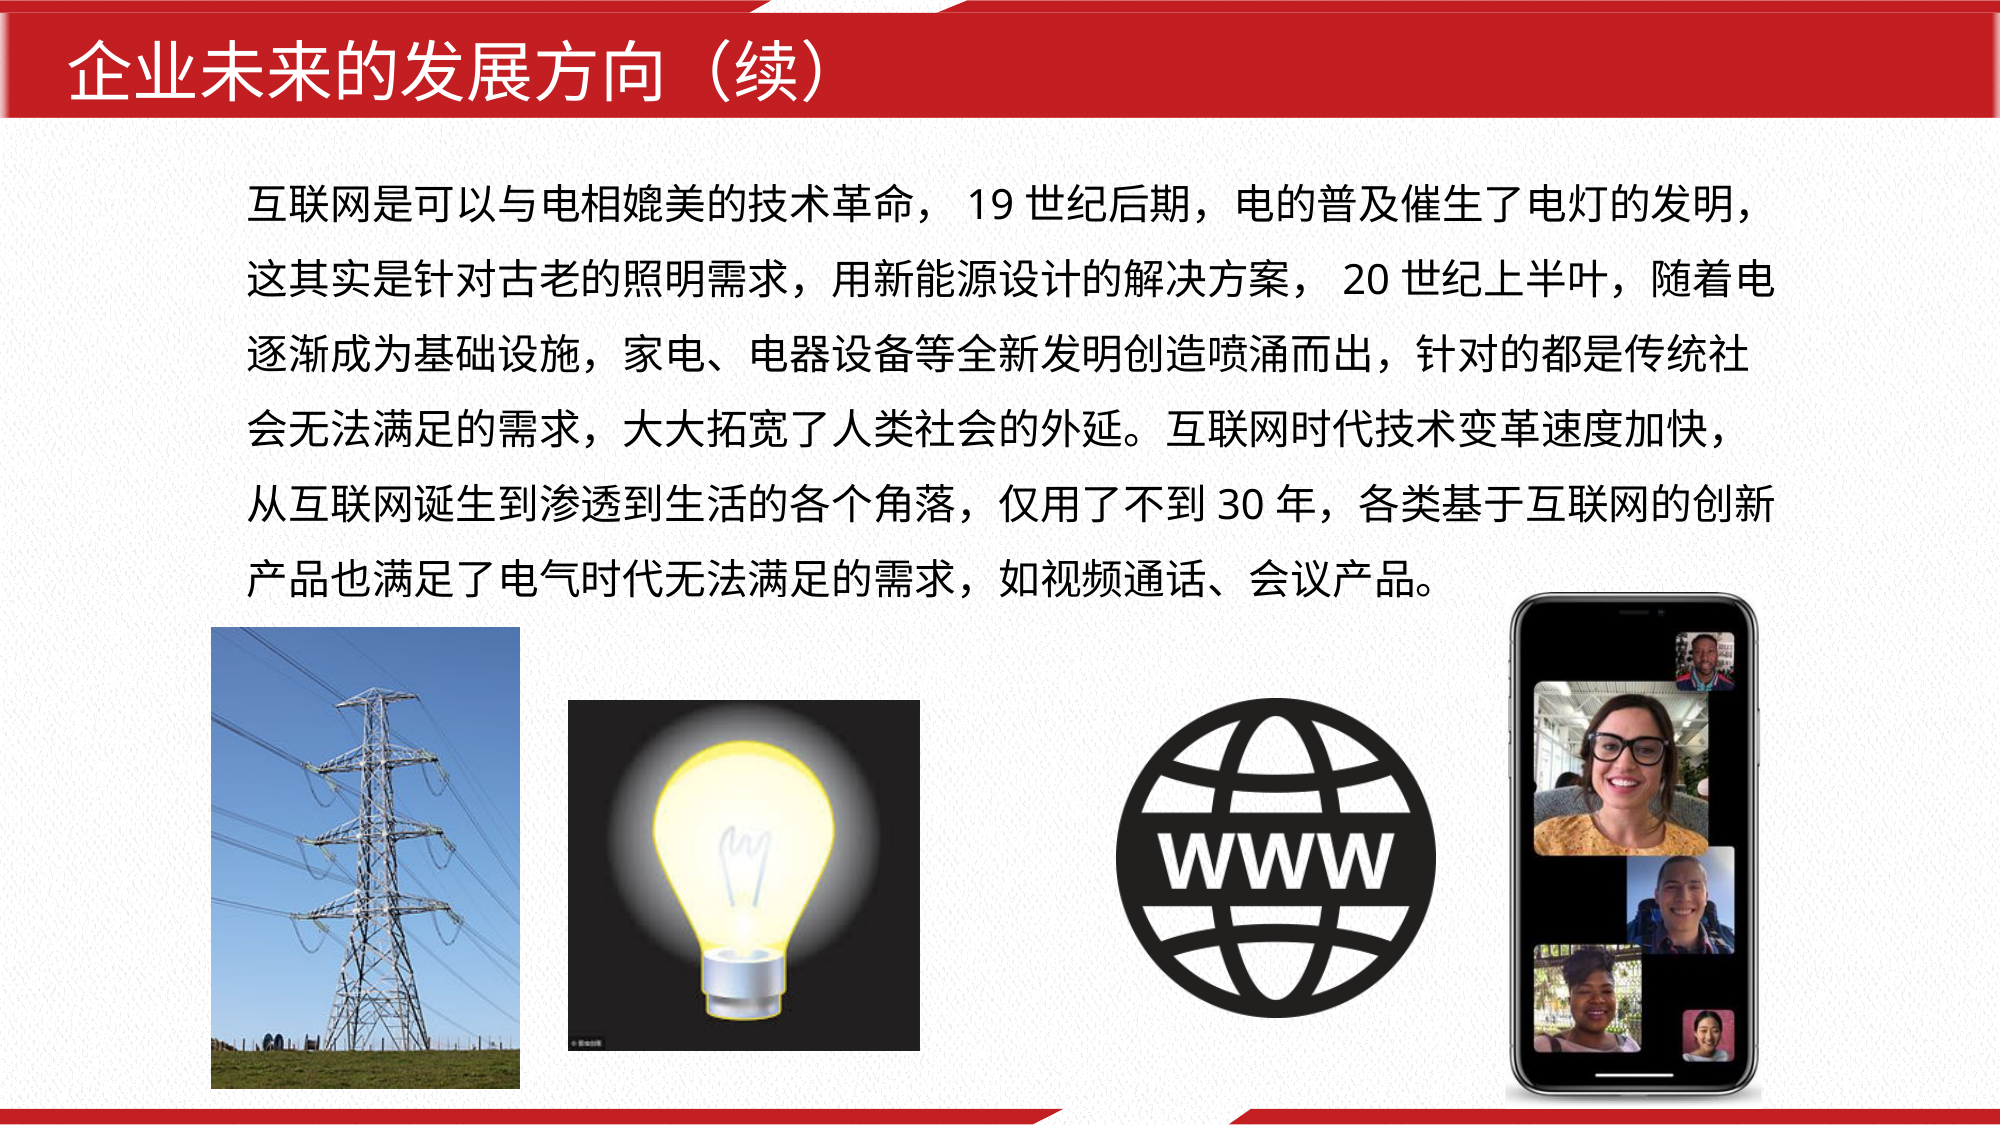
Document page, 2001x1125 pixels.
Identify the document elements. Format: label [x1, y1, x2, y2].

picture [568, 700, 920, 1051]
picture [1505, 592, 1762, 1109]
picture [0, 12, 2000, 118]
picture [211, 627, 520, 1090]
picture [1116, 698, 1436, 1018]
text_box [0, 0, 2000, 12]
text_box [0, 118, 2000, 1125]
